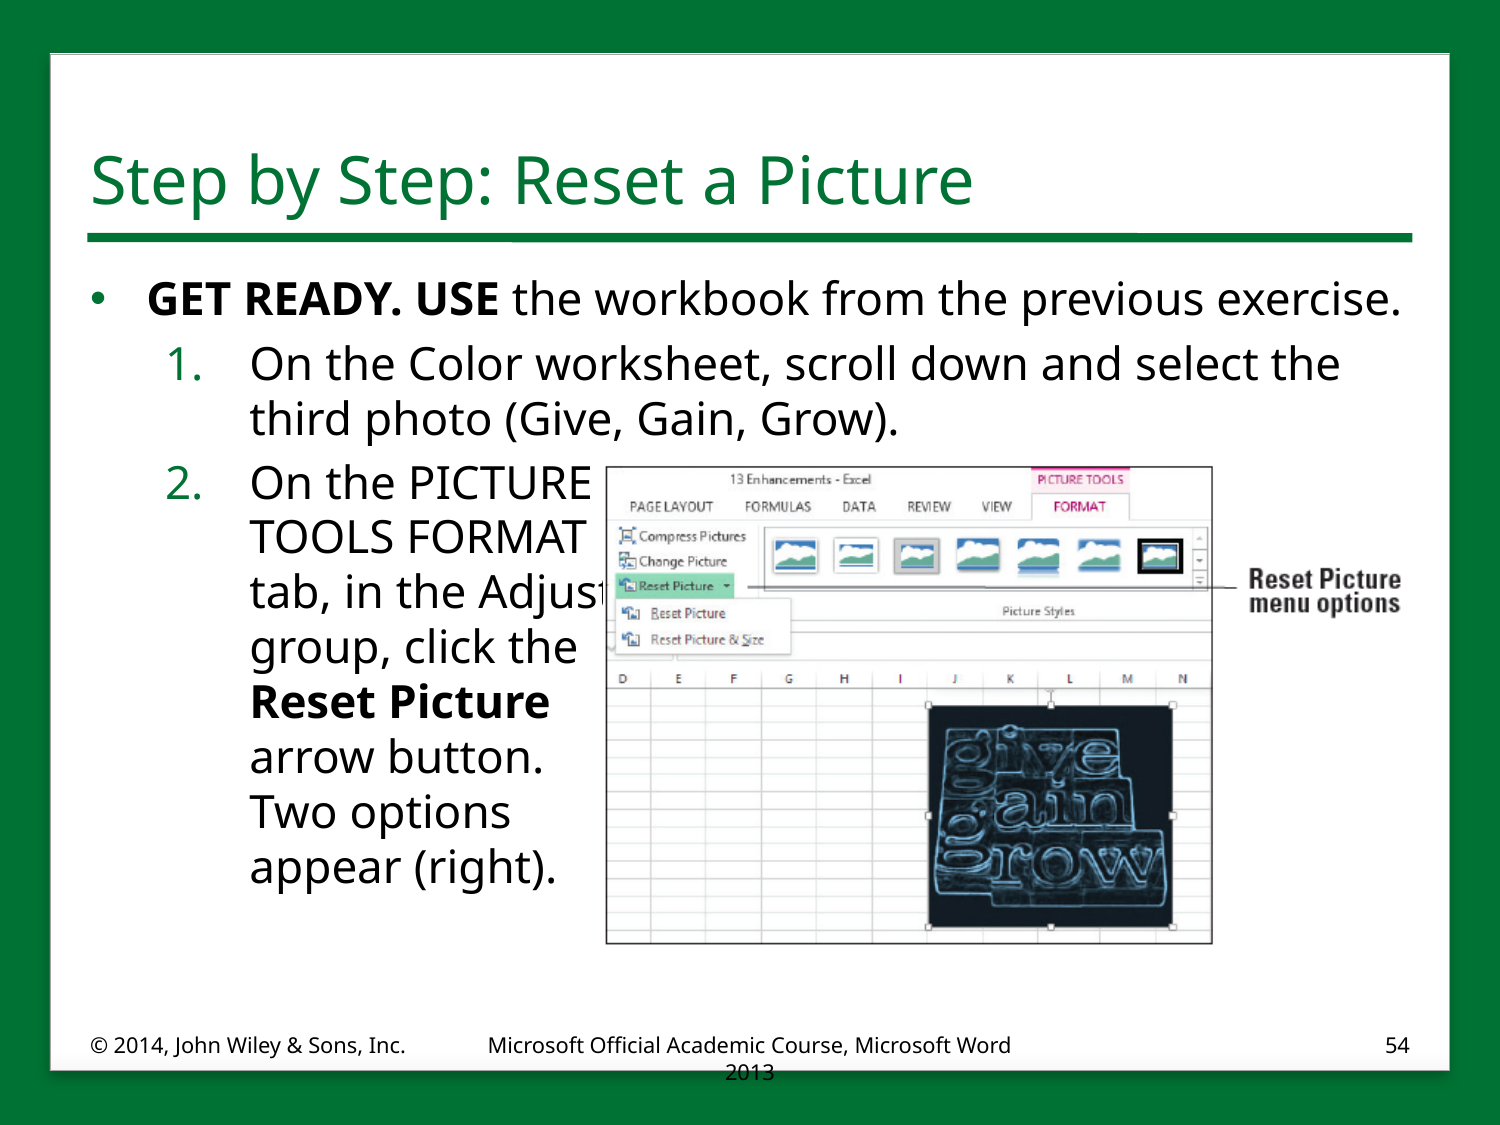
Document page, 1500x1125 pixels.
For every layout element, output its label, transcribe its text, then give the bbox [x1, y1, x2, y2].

slide_number 54 [1074, 1024, 1426, 1103]
list GET READY. USE the workbook from the previous exercise. On the Color worksheet, scroll down and select the third photo (Give, Gain, Grow). On the PICTURE TOOLS FORMAT tab, in the Adjust group, click the Reset Picture arrow button. Two options appear (right). [75, 262, 1425, 1063]
title Step by Step: Reset a Picture [74, 74, 1426, 226]
footer Microsoft Official Academic Course, Microsoft Word 2013 [449, 1024, 1051, 1103]
slide_number © 2014, John Wiley & Sons, Inc. [74, 1024, 426, 1103]
picture [603, 462, 1408, 952]
